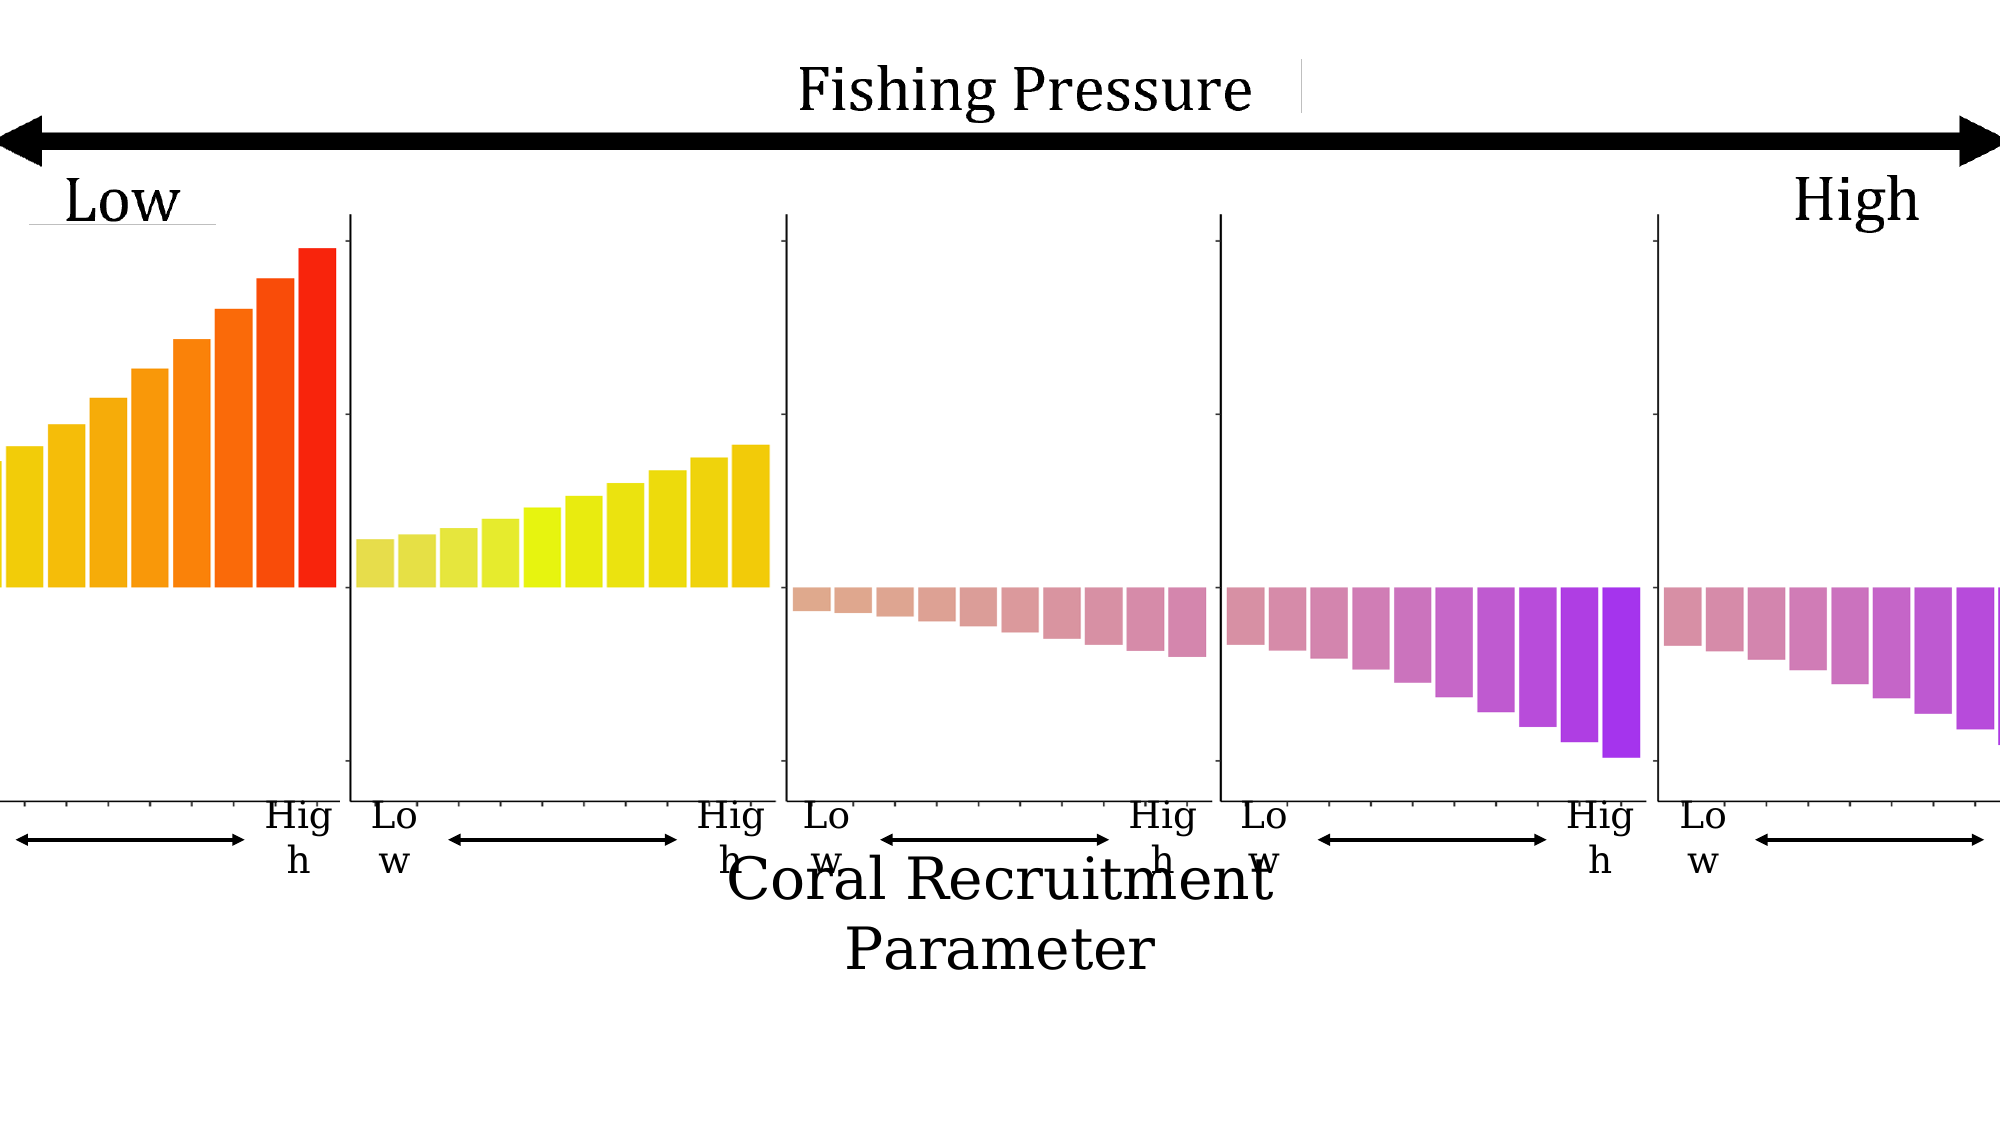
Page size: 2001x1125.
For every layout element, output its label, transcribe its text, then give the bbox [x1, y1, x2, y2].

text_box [340, 821, 772, 851]
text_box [0, 226, 2000, 851]
picture [0, 27, 2000, 226]
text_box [1210, 821, 1649, 851]
text_box Coral Recruitment Parameter [603, 871, 1397, 952]
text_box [1649, 821, 2000, 851]
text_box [772, 821, 1210, 851]
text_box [0, 382, 126, 498]
